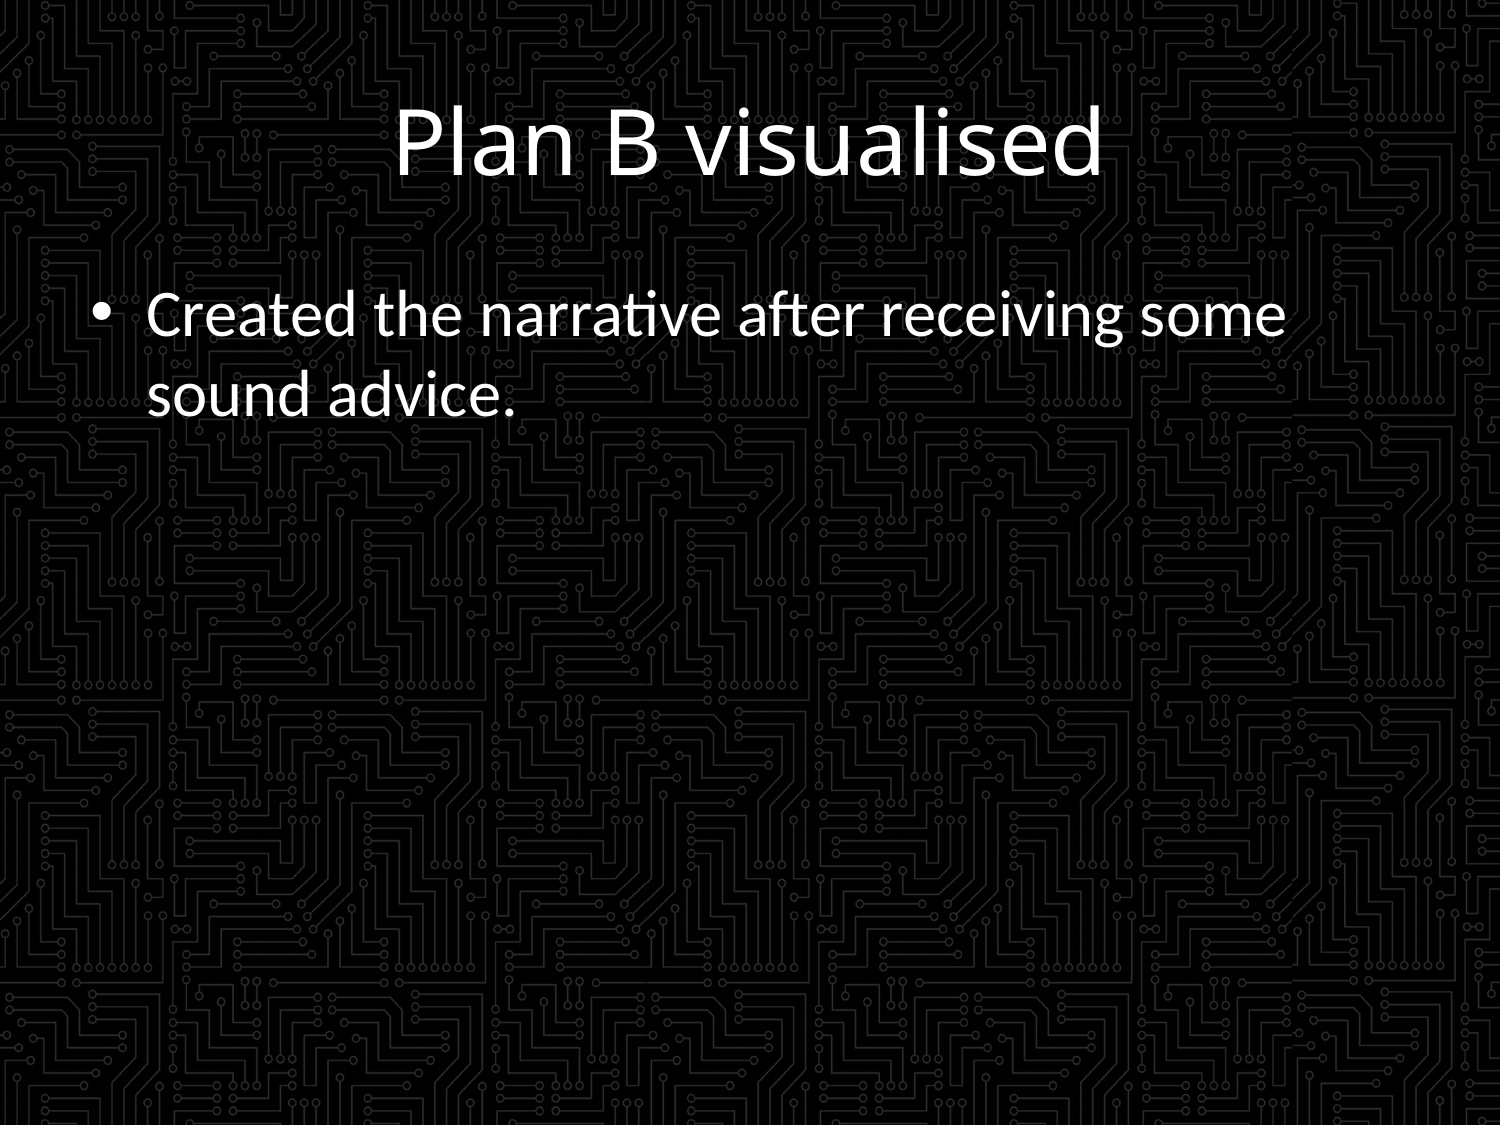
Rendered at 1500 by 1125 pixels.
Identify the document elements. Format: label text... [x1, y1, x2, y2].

list Created the narrative after receiving some sound advice. [75, 262, 1425, 1005]
picture [0, 0, 1500, 1125]
title Plan B visualised [75, 45, 1425, 233]
